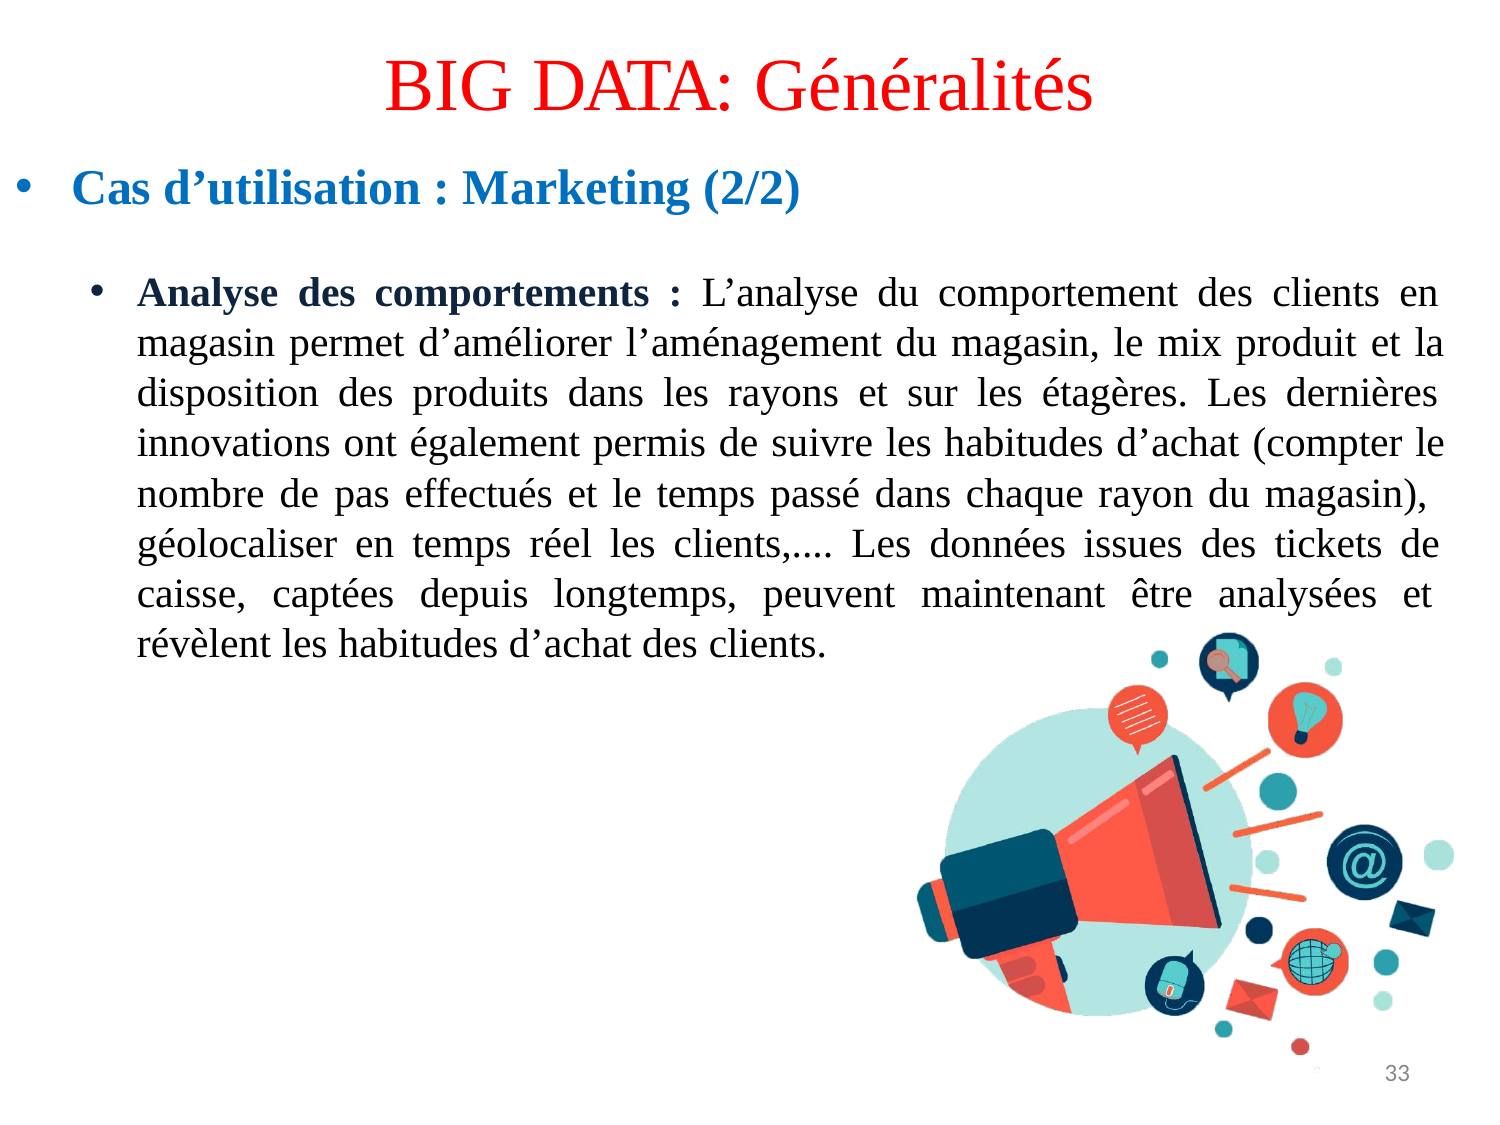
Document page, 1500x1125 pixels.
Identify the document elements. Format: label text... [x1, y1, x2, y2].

text_box Cas d’utilisation : Marketing (2/2) Analyse des comportements : L’analyse du comportement des clients en magasin permet d’améliorer l’aménagement du magasin, le mix produit et la disposition des produits dans les rayons et sur les étagères. Les dernières innovations ont également permis de suivre les habitudes d’achat (compter le nombre de pas effectués et le temps passé dans chaque rayon du magasin), géolocaliser en temps réel les clients,.... Les données issues des tickets de caisse, captées depuis longtemps, peuvent maintenant être analysées et révèlent les habitudes d’achat des clients. [12, 152, 1458, 666]
slide_number 33 [1378, 1060, 1417, 1125]
text_box [916, 632, 1454, 1073]
title BIG DATA: Généralités [382, 33, 1110, 152]
